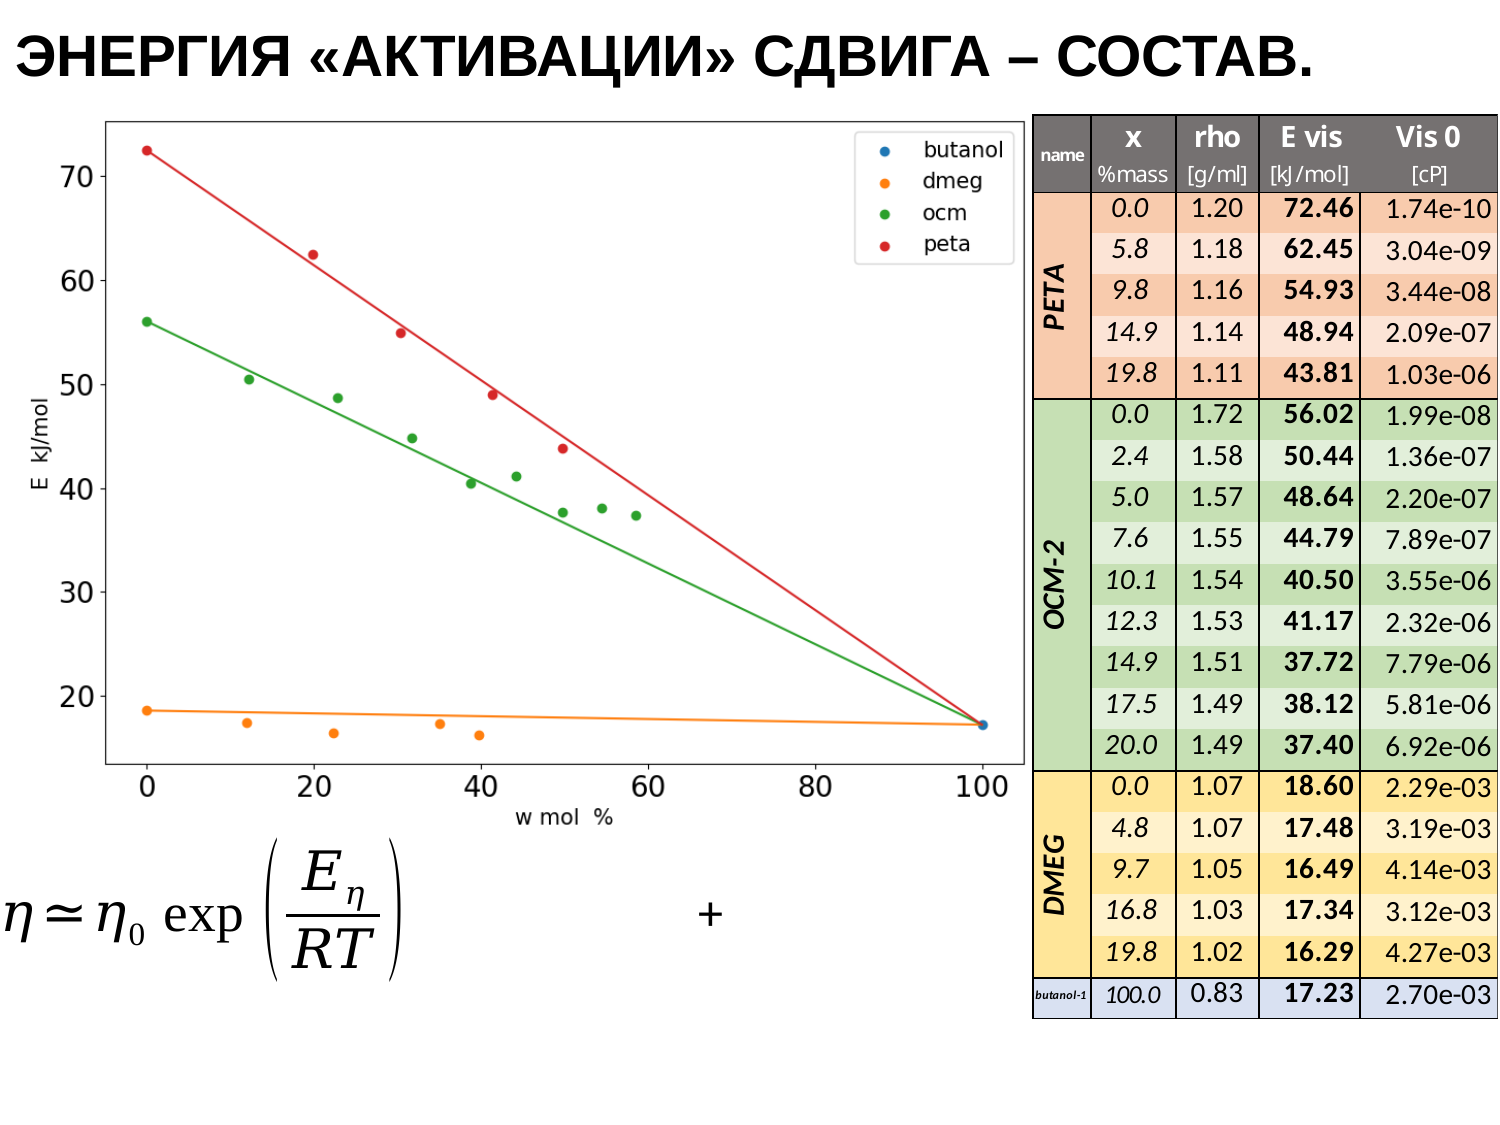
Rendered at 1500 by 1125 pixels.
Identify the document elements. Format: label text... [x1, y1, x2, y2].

title ЭНЕРГИЯ «АКТИВАЦИИ» СДВИГА – СОСТАВ. [0, 0, 1500, 115]
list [2, 114, 1031, 836]
picture [1031, 114, 1500, 1020]
